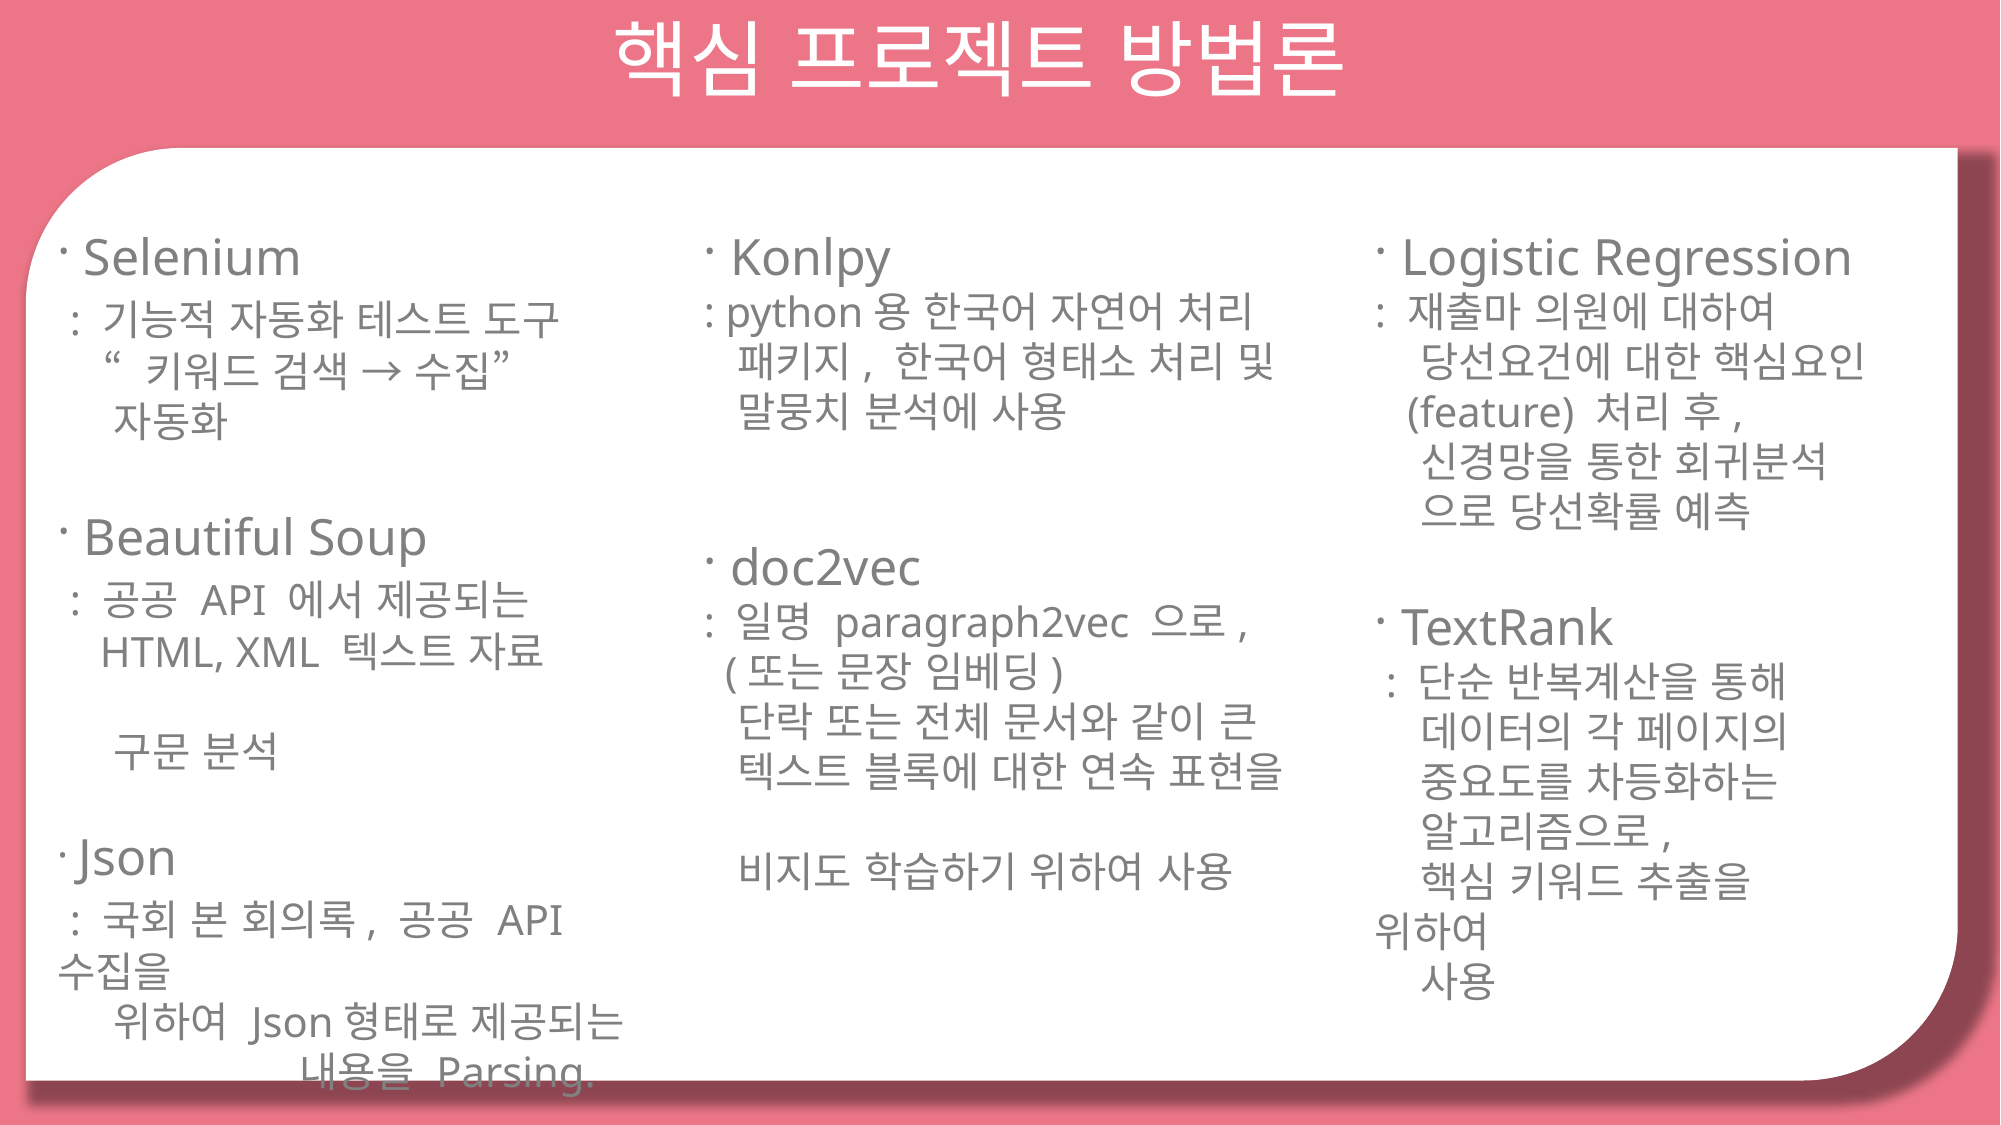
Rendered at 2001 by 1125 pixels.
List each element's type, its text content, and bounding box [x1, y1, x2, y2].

text_box [0, 0, 2000, 1125]
text_box [24, 232, 42, 1082]
text_box · Selenium : 기능적 자동화 테스트 도구 “ 키워드 검색 → 수집” 자동화 · Beautiful Soup : 공공 API 에서 제공되는 HTML, XML 텍스트 자료 구문 분석 · Json : 국회 본 회의록, 공공 API 수집을 위하여 Json형태로 제공되는 내용을 Parsing. [42, 217, 674, 1103]
text_box [50, 146, 1959, 1082]
text_box · Konlpy : python용 한국어 자연어 처리 패키지, 한국어 형태소 처리 및 말뭉치 분석에 사용 · doc2vec : 일명 paragraph2vec 으로, (또는 문장 임베딩) 단락 또는 전체 문서와 같이 큰 텍스트 블록에 대한 연속 표현을 비지도 학습하기 위하여 사용 [688, 217, 1321, 1073]
text_box 핵심 프로젝트 방법론 [509, 0, 1475, 115]
text_box · Logistic Regression : 재출마 의원에 대하여 당선요건에 대한 핵심요인 (feature) 처리 후, 신경망을 통한 회귀분석 으로 당선확률 예측 · TextRank : 단순 반복계산을 통해 데이터의 각 페이지의 중요도를 차등화하는 알고리즘으로, 핵심 키워드 추출을 위하여 사용 [1360, 217, 1894, 1013]
